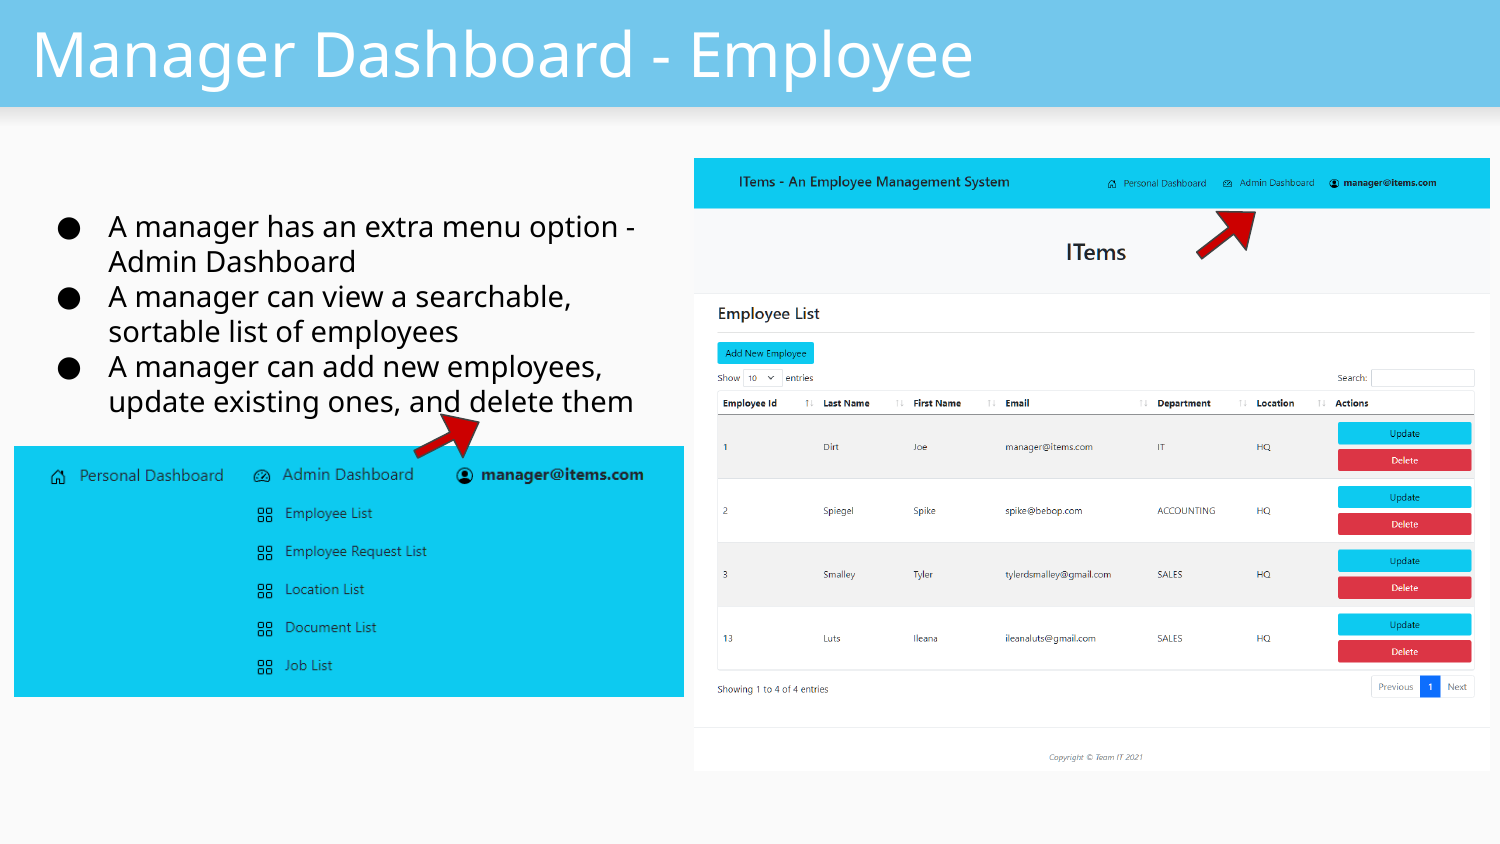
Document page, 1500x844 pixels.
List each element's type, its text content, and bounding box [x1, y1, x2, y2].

title Manager Dashboard - Employee [16, 2, 1464, 102]
text_box A manager has an extra menu option - Admin Dashboard A manager can view a searchable, sortable list of employees A manager can add new employees, update existing ones, and delete them [18, 193, 684, 445]
picture [14, 446, 685, 697]
text_box [426, 414, 479, 444]
picture [694, 158, 1491, 771]
